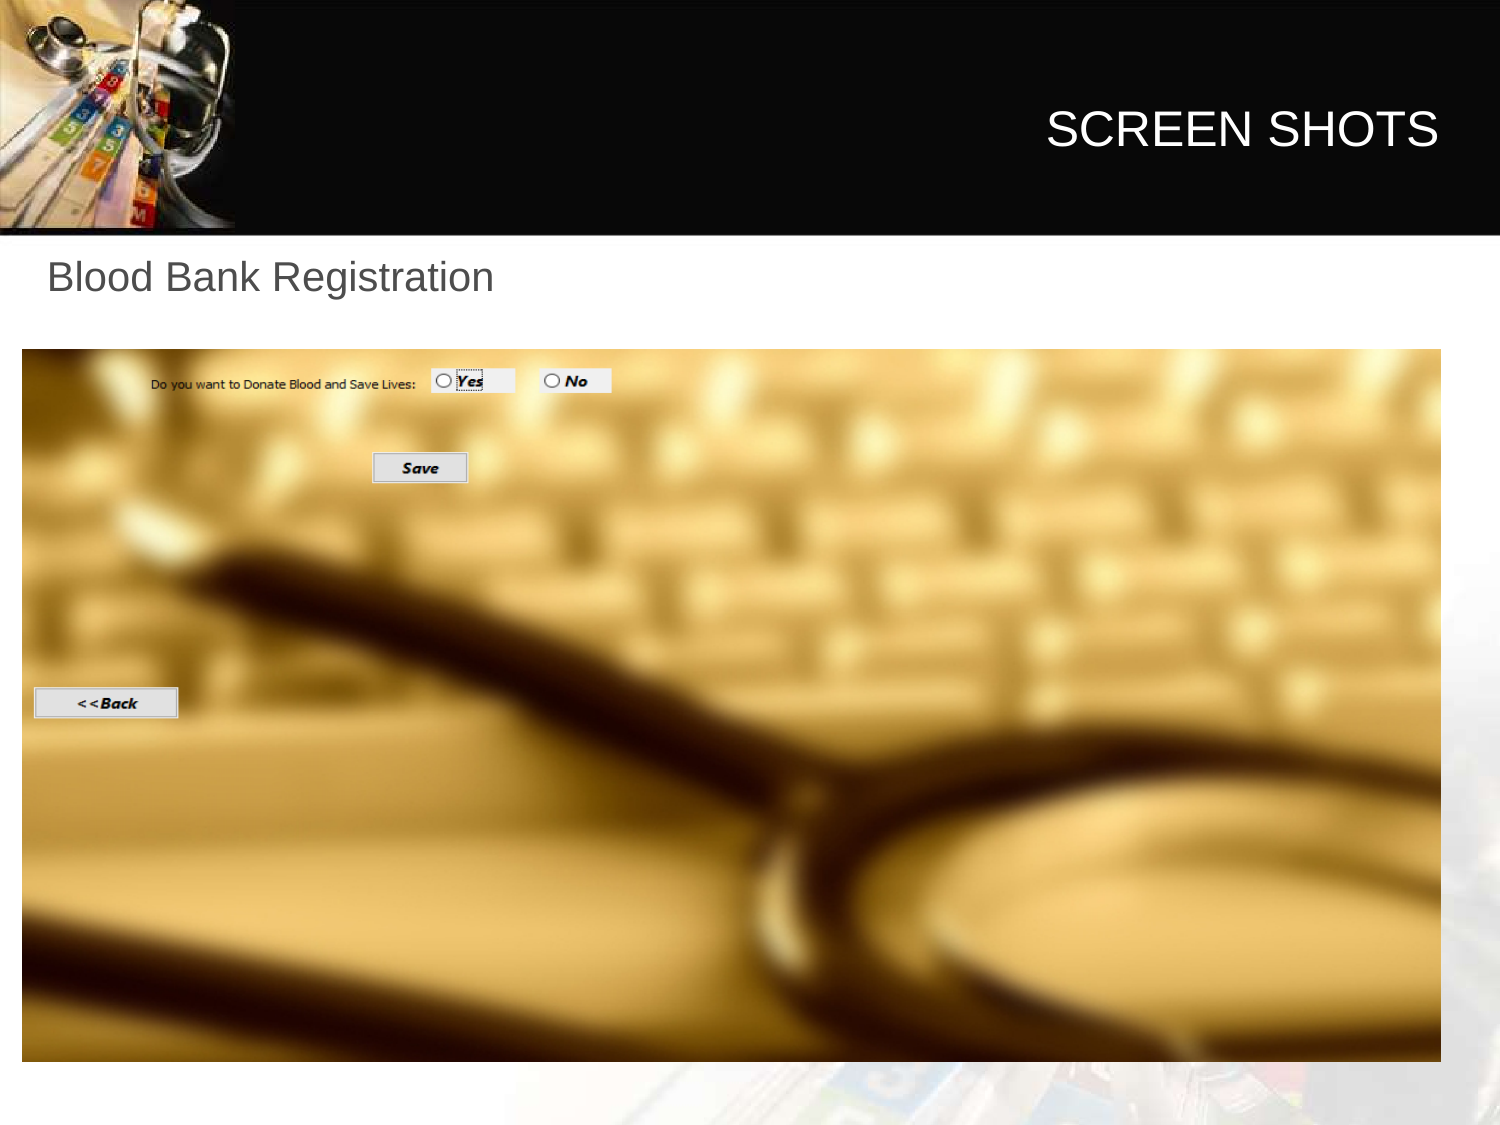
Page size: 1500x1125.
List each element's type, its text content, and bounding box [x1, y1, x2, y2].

list Blood Bank Registration [46, 249, 1466, 301]
picture [0, 0, 1500, 1125]
title SCREEN SHOTS [60, 96, 1440, 161]
